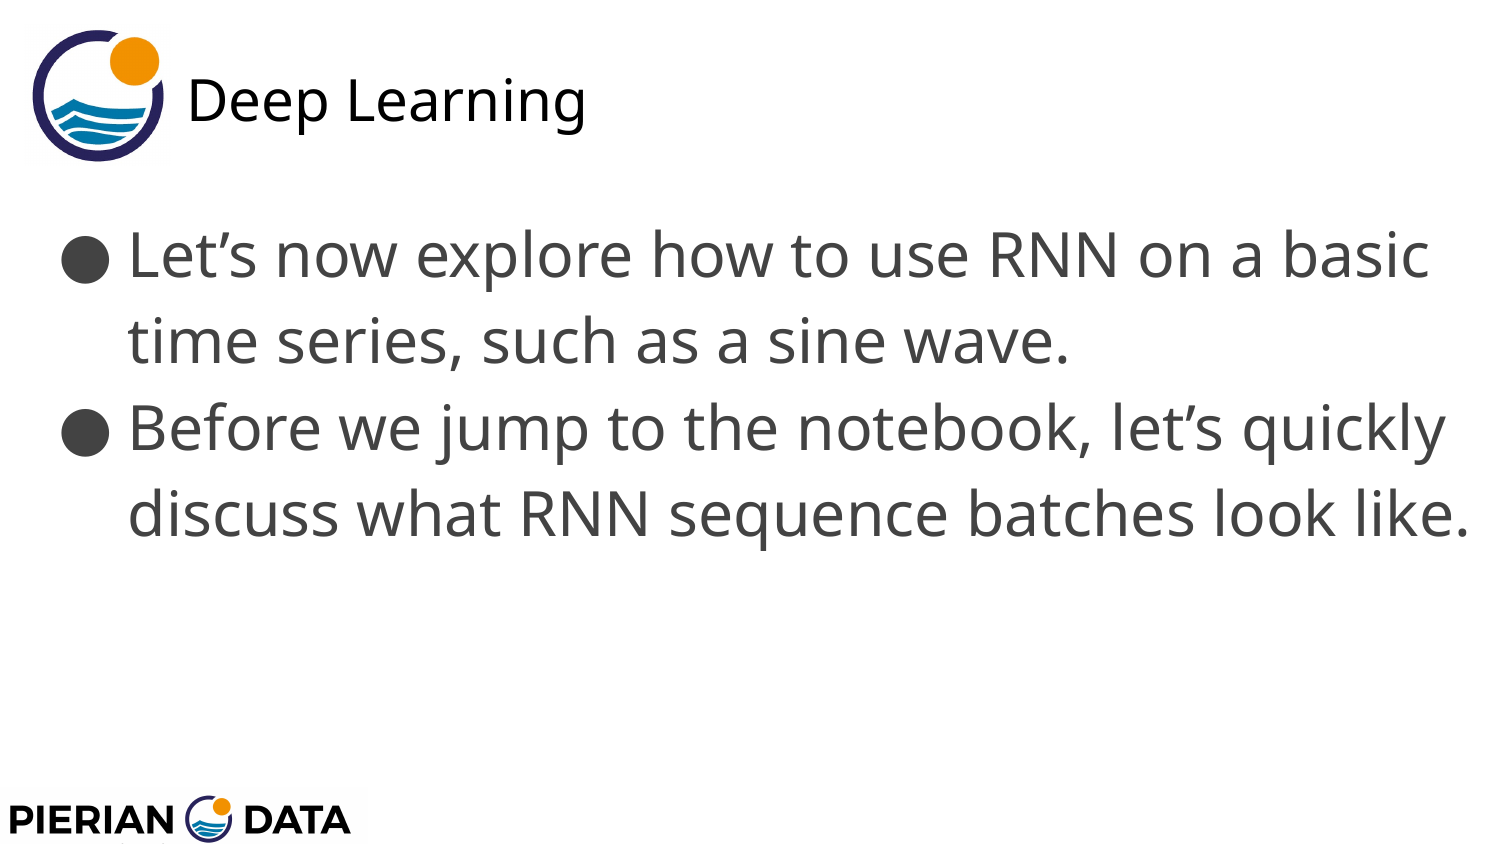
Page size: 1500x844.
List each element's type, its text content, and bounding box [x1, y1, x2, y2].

picture [0, 787, 368, 844]
picture [24, 24, 172, 167]
list Let’s now explore how to use RNN on a basic time series, such as a sine wave. Before we jump to the notebook, let’s quickly discuss what RNN sequence batches look like. [37, 189, 1500, 750]
title Deep Learning [175, 48, 1449, 143]
